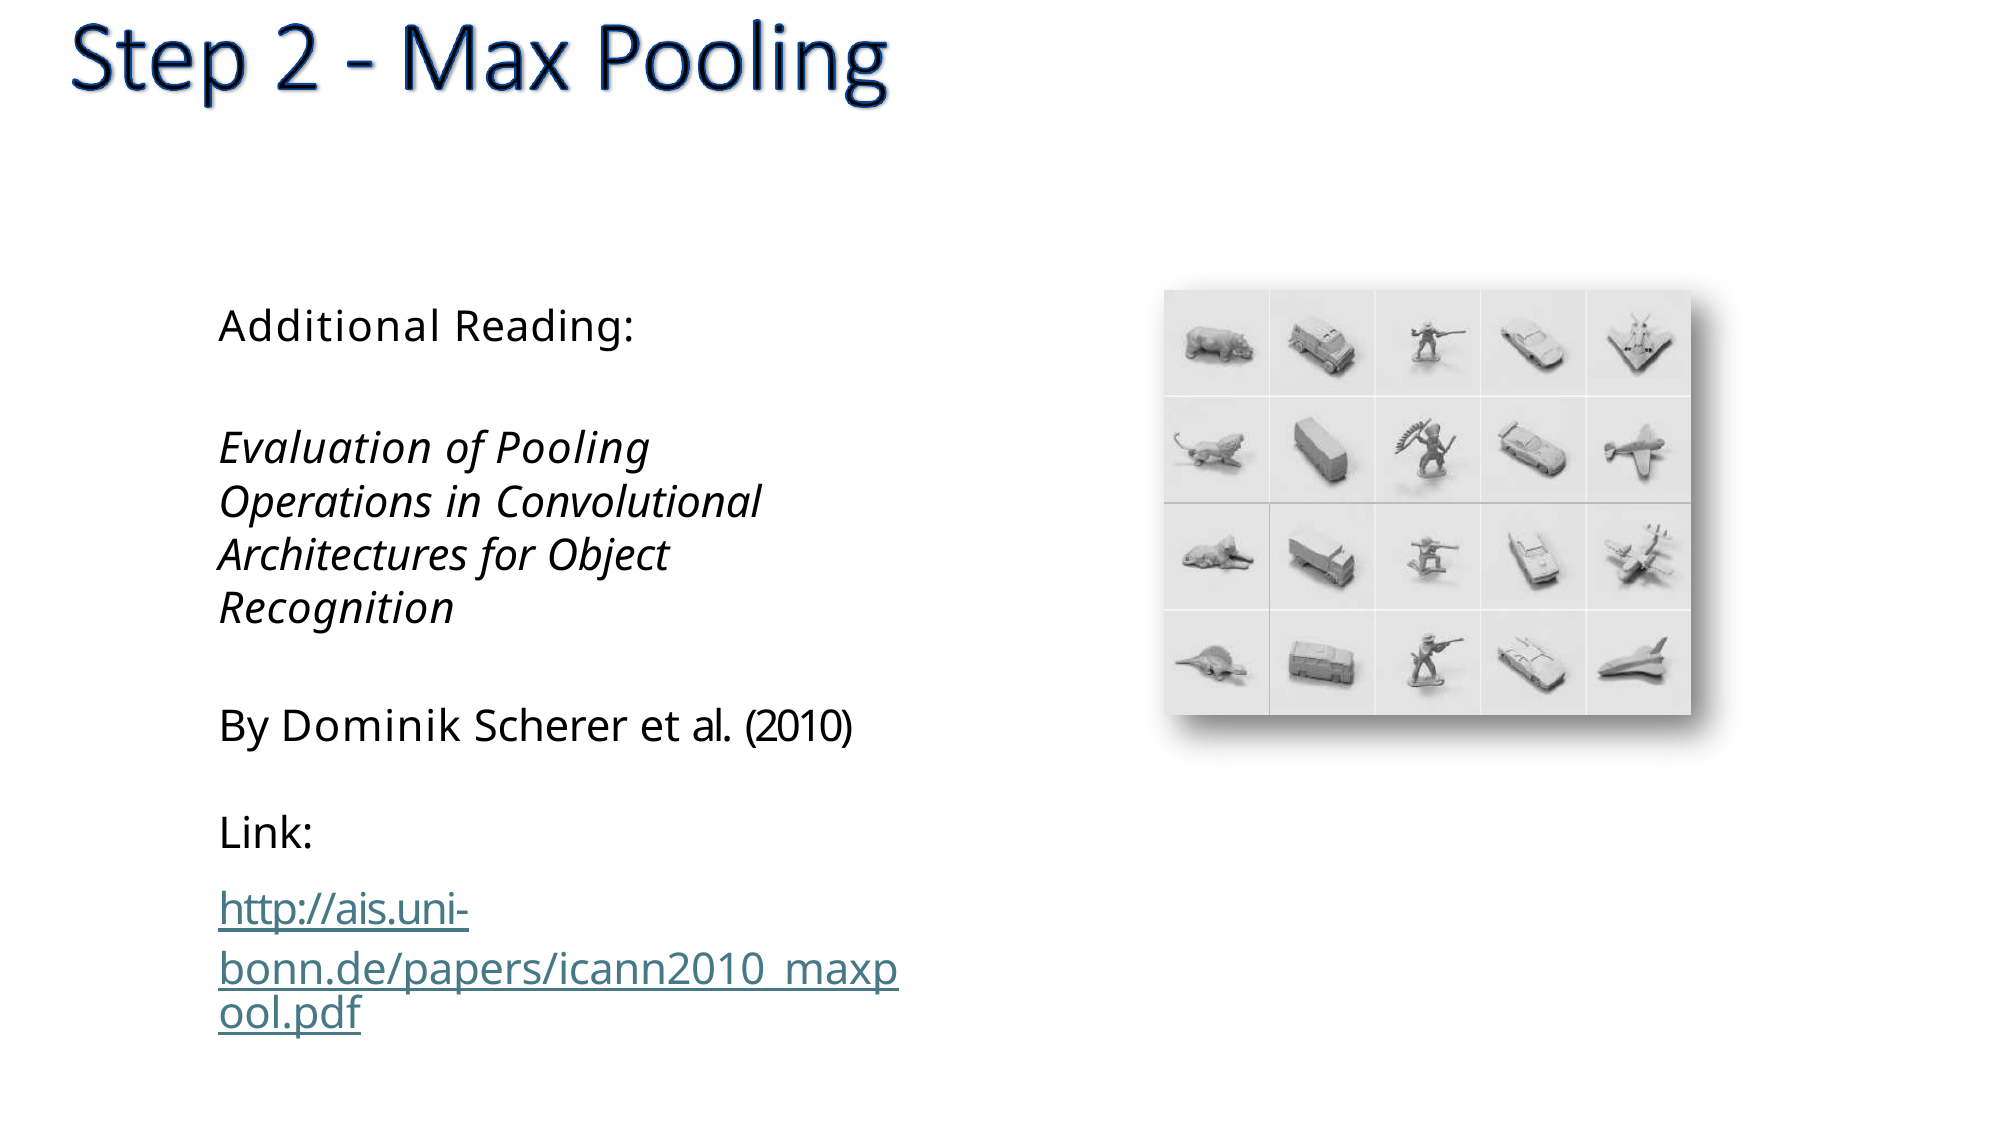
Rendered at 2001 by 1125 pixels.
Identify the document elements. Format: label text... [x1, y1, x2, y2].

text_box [1132, 257, 1756, 781]
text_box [343, 56, 380, 75]
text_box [68, 19, 324, 115]
text_box Additional Reading: Evaluation of Pooling Operations in Convolutional Architectures for Object Recognition By Dominik Scherer et al. (2010) Link: http://ais.uni-bonn.de/papers/icann2010_maxpool.pdf [216, 296, 1392, 1001]
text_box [402, 15, 895, 115]
